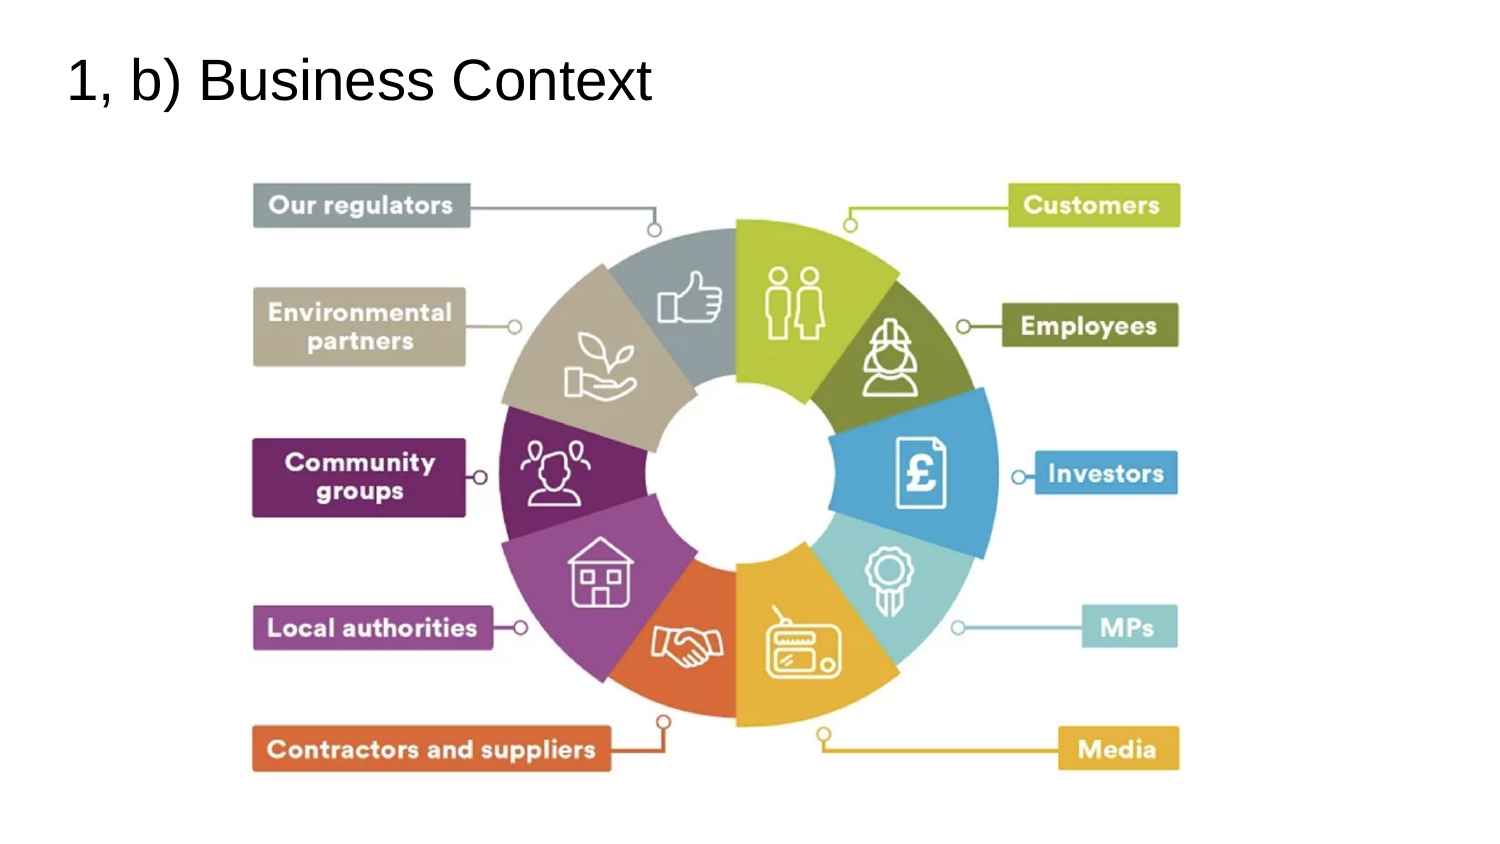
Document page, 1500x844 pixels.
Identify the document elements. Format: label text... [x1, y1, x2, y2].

title 1, b) Business Context [51, 26, 1449, 121]
picture [241, 155, 1226, 783]
